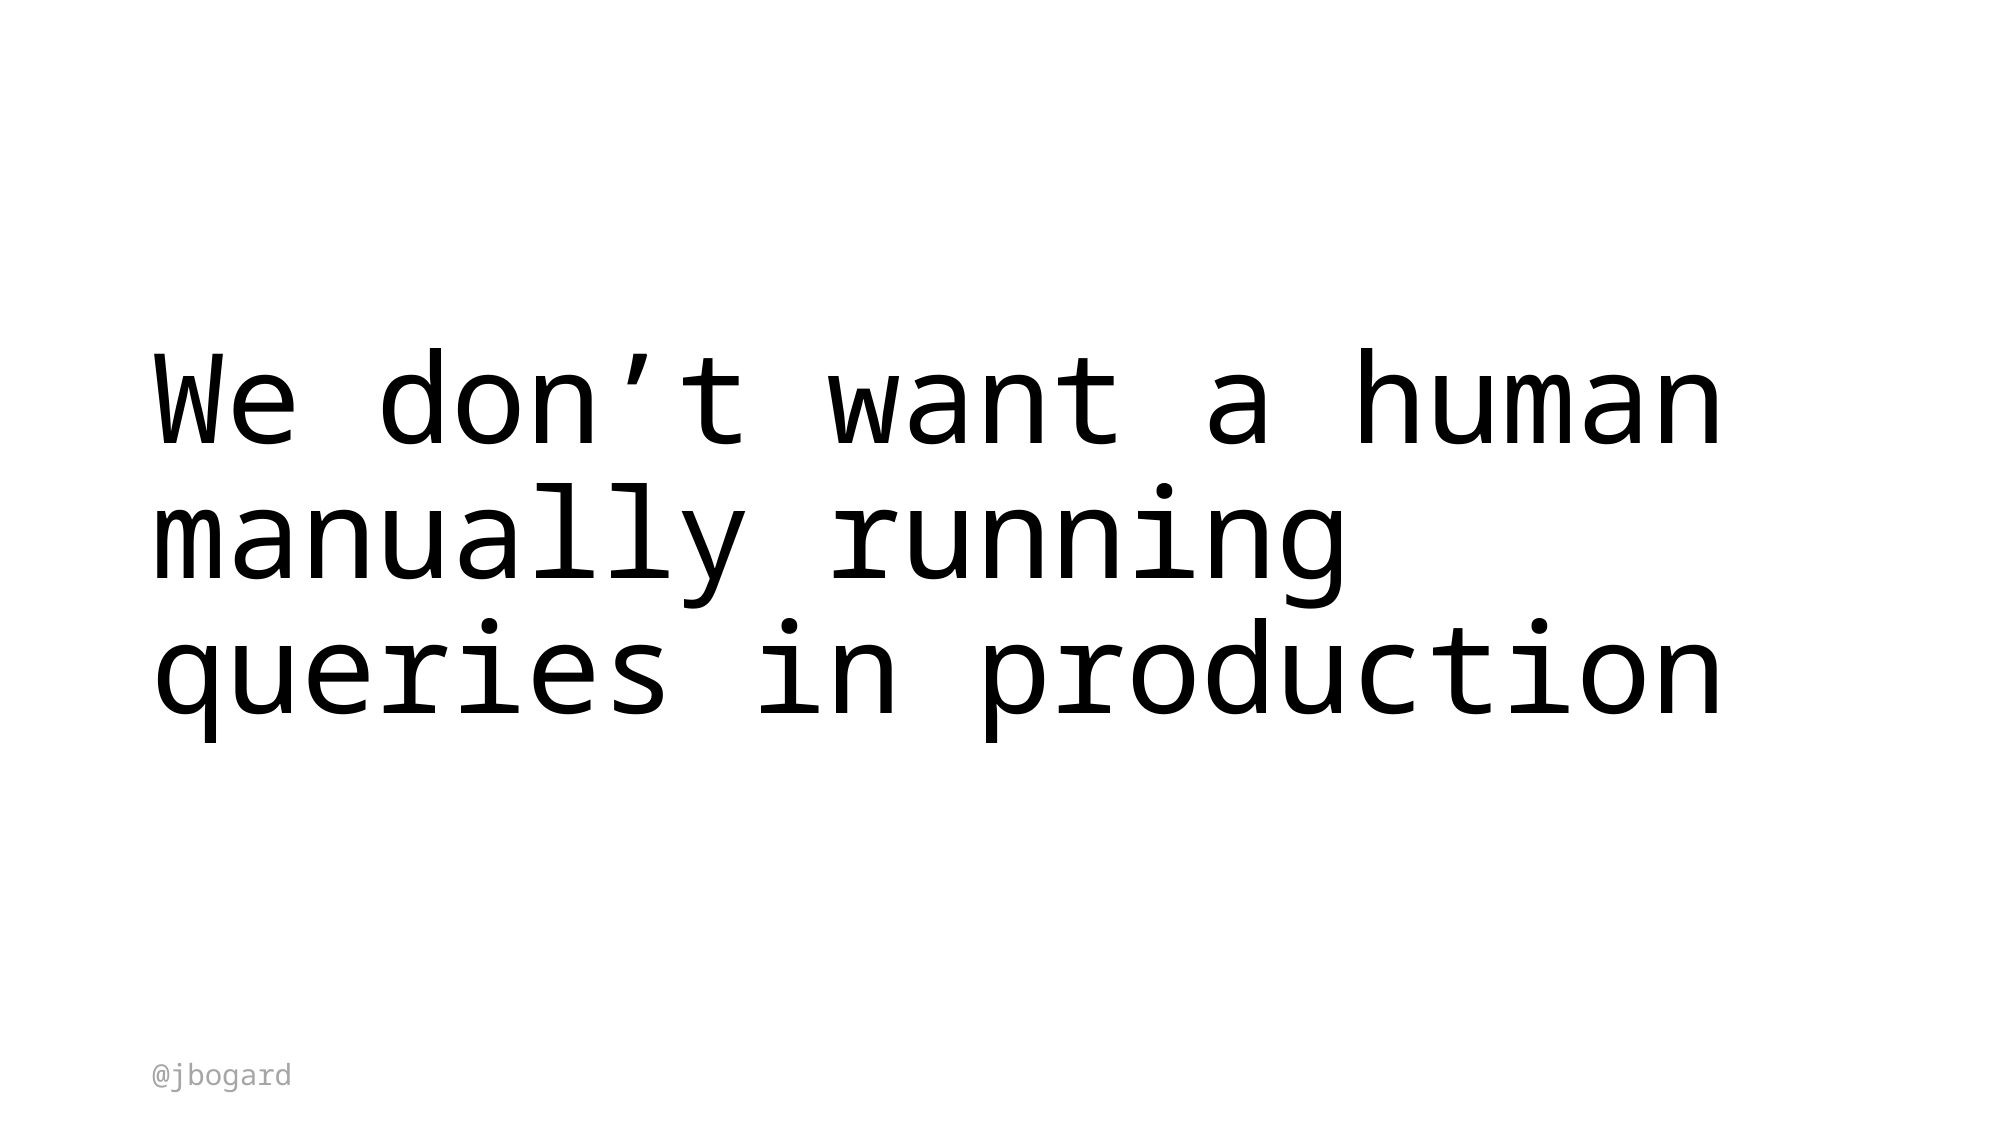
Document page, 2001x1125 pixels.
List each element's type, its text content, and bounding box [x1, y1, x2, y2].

title We don’t want a human manually running queries in production [136, 280, 1862, 749]
